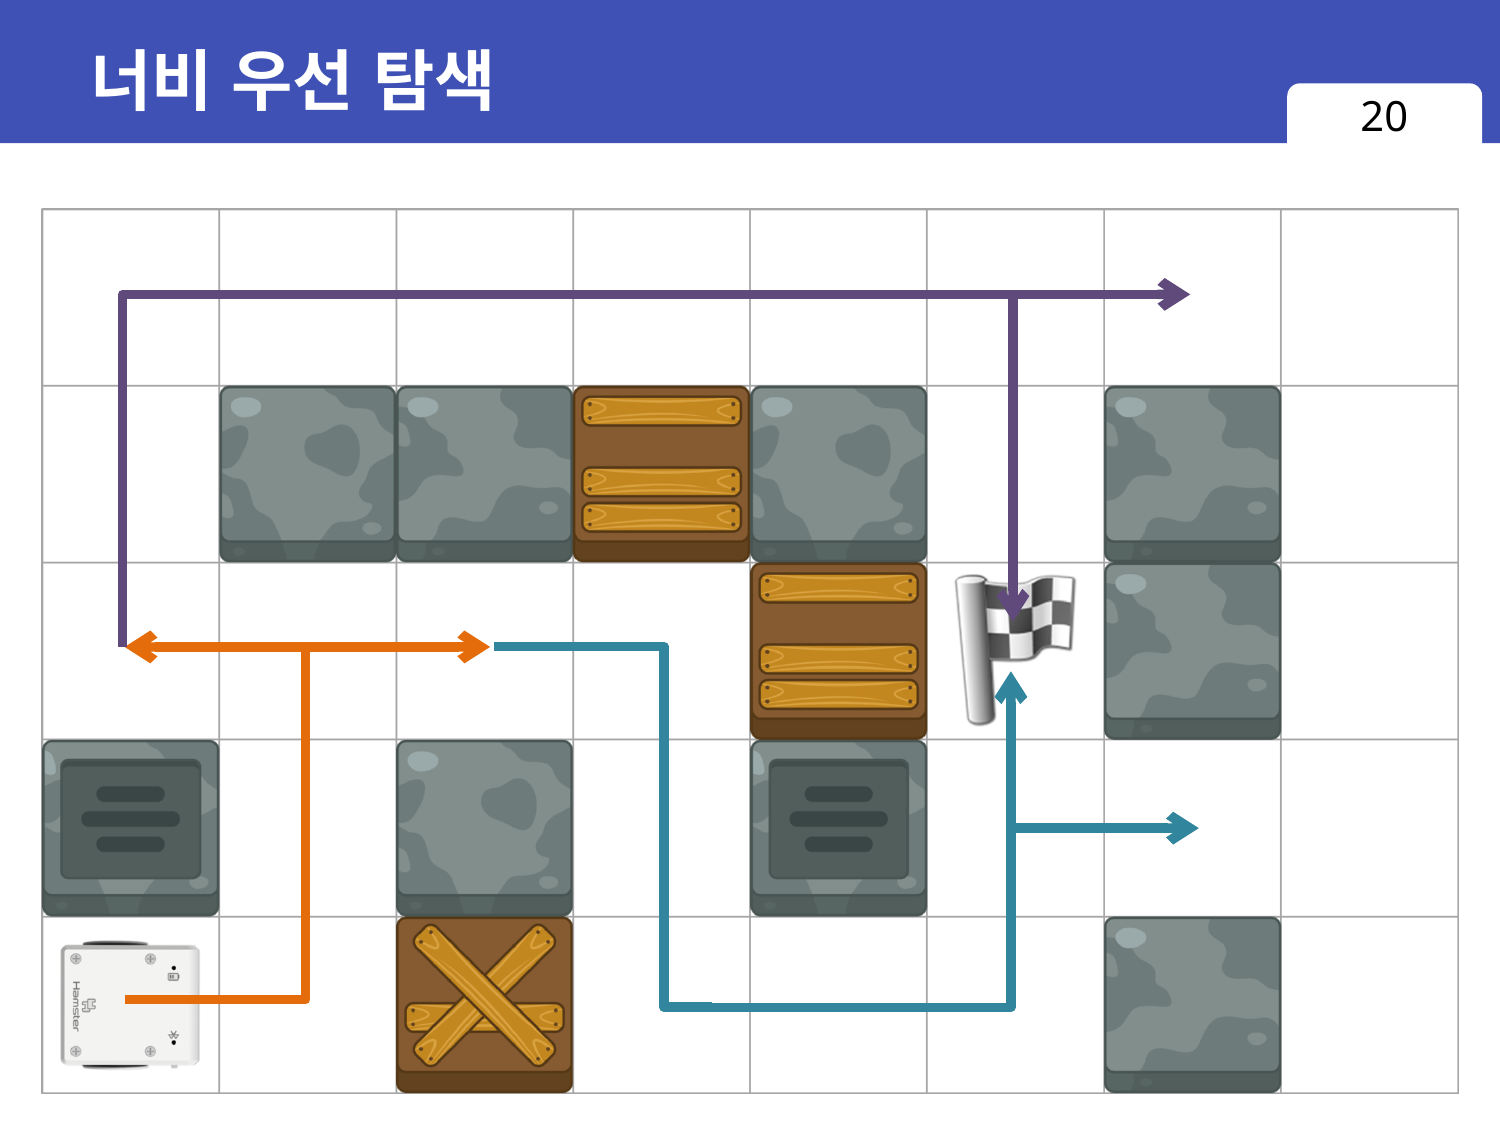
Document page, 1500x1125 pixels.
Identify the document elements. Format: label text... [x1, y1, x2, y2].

title 너비 우선 탐색 [74, 16, 1426, 141]
picture [40, 207, 1459, 1095]
slide_number 20 [1286, 81, 1483, 161]
